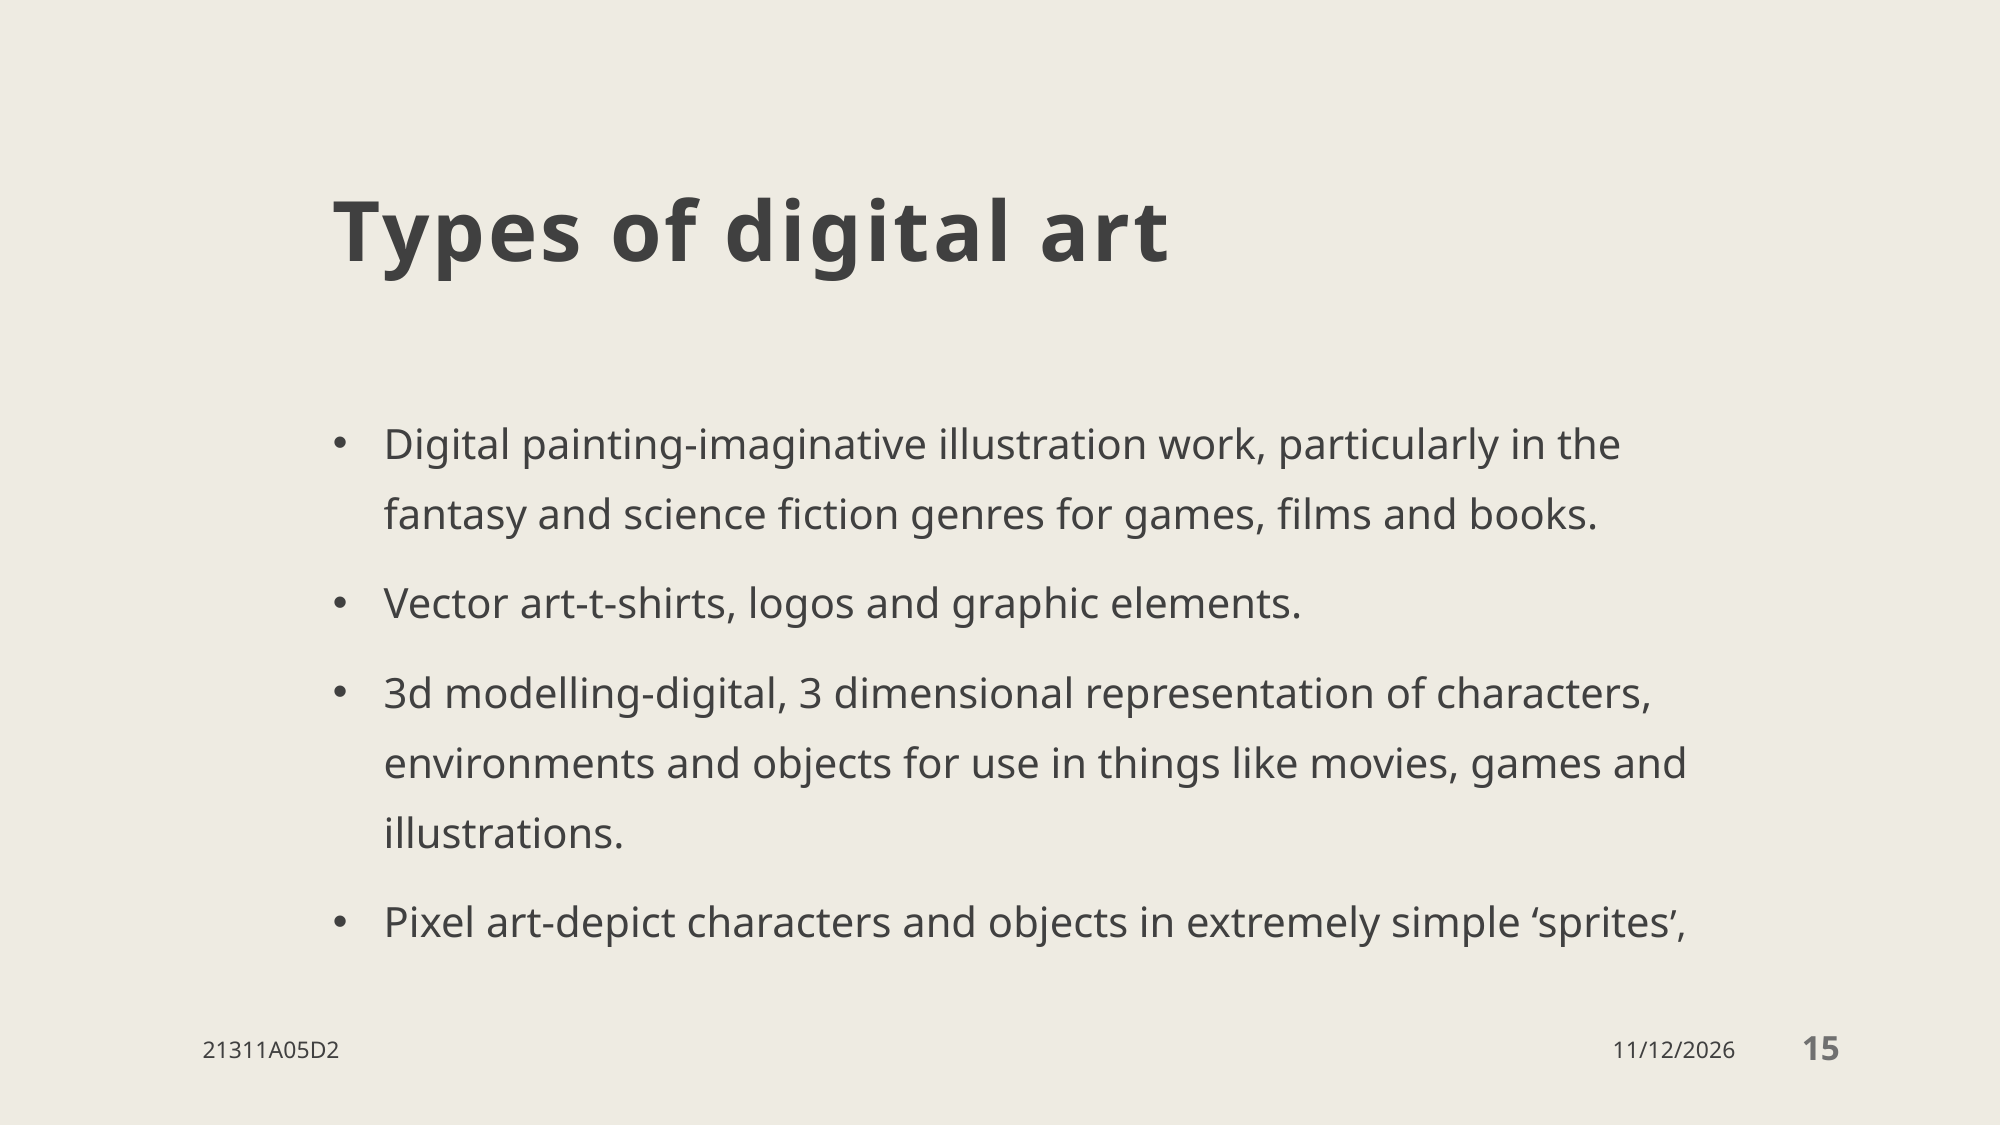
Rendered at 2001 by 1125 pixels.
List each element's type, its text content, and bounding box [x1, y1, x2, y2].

footer 21311A05D2 [184, 1012, 1115, 1088]
title Types of digital art [315, 72, 1754, 294]
slide_number 15 [1757, 1012, 1885, 1088]
list Digital painting-imaginative illustration work, particularly in the fantasy and science fiction genres for games, films and books. Vector art-t-shirts, logos and graphic elements. 3d modelling-digital, 3 dimensional representation of characters, environments and objects for use in things like movies, games and illustrations. Pixel art-depict characters and objects in extremely simple ‘sprites’, [315, 379, 1754, 979]
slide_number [1287, 1012, 1754, 1088]
